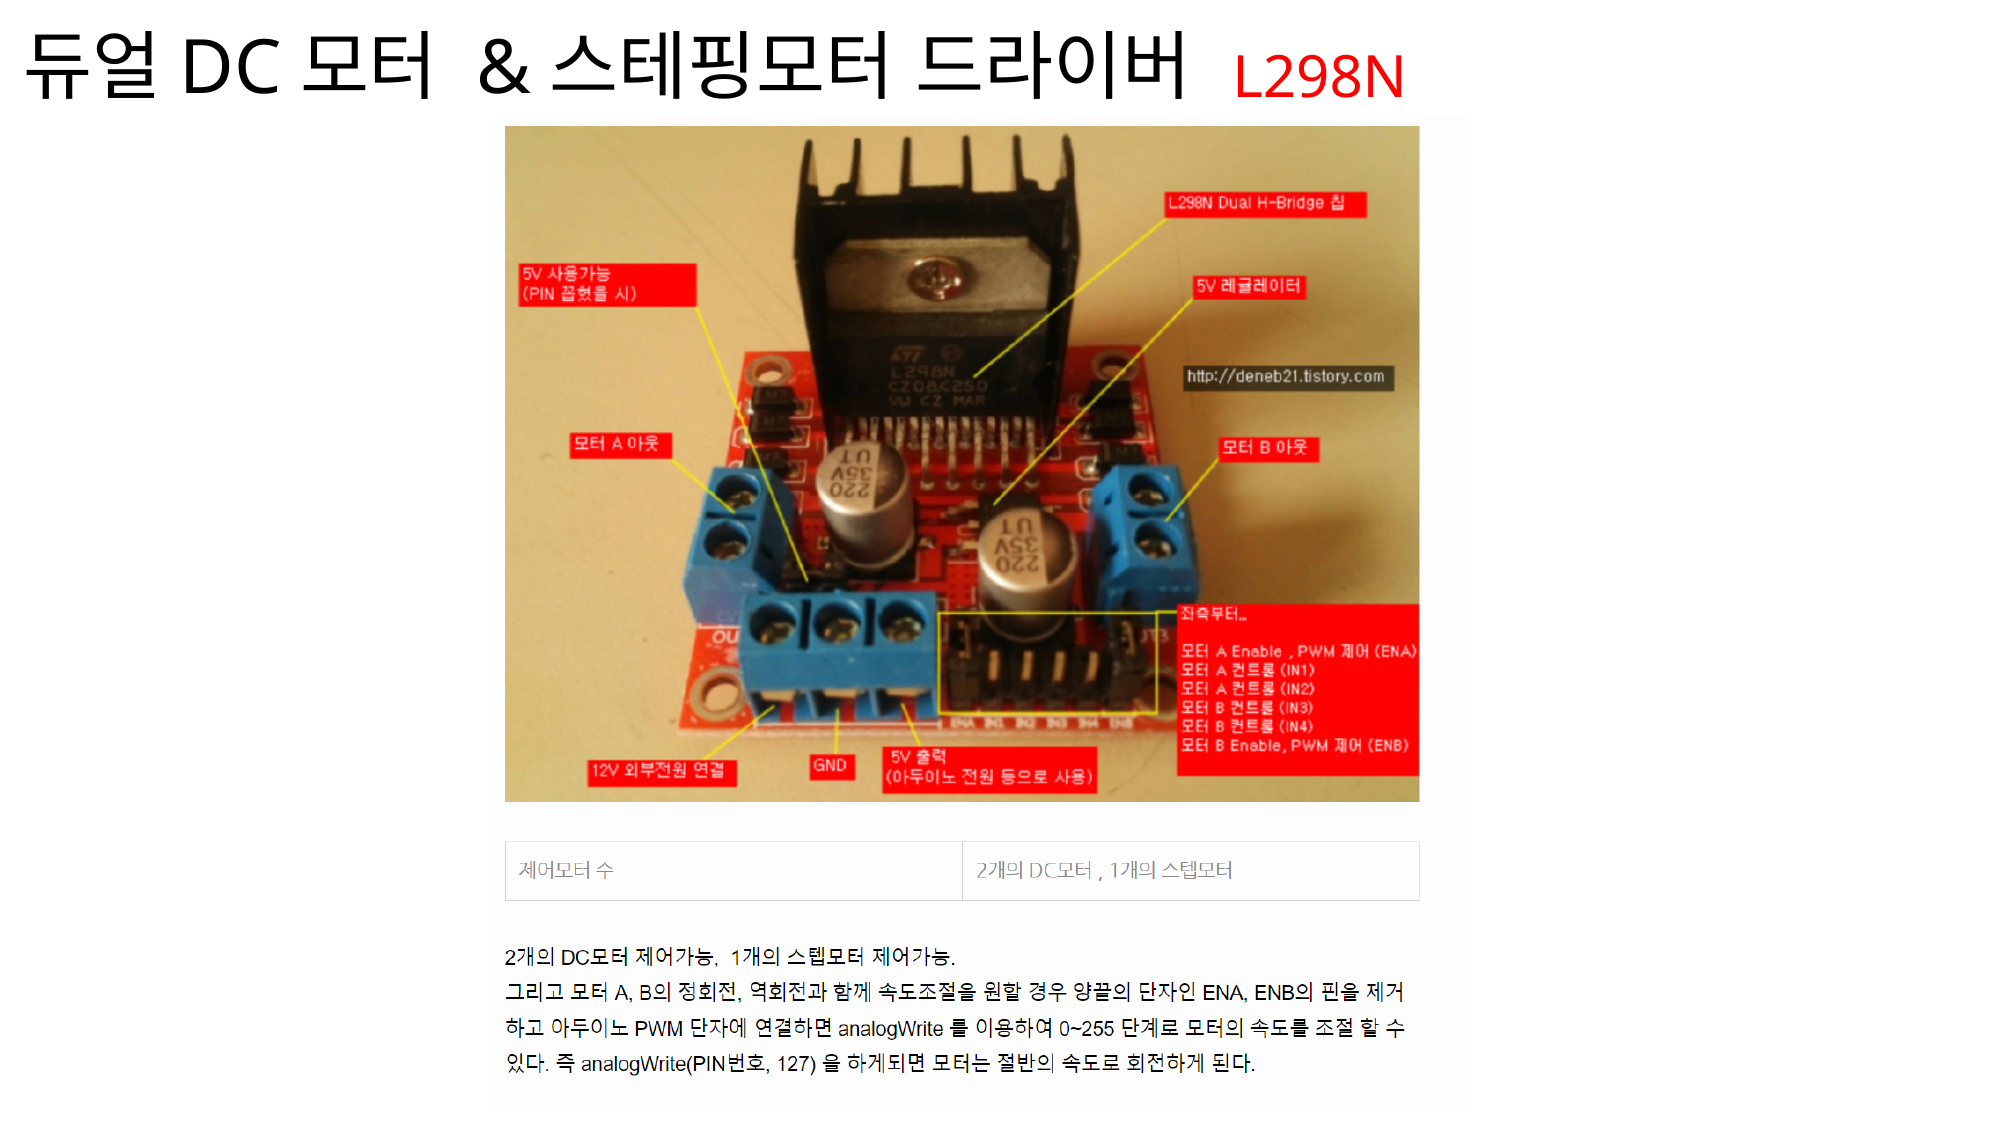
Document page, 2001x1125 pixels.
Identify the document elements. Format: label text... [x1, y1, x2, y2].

picture [495, 117, 1471, 1112]
text_box L298N [1217, 31, 1440, 117]
text_box 듀얼DC모터 &스테핑모터 드라이버 [9, 11, 1513, 116]
